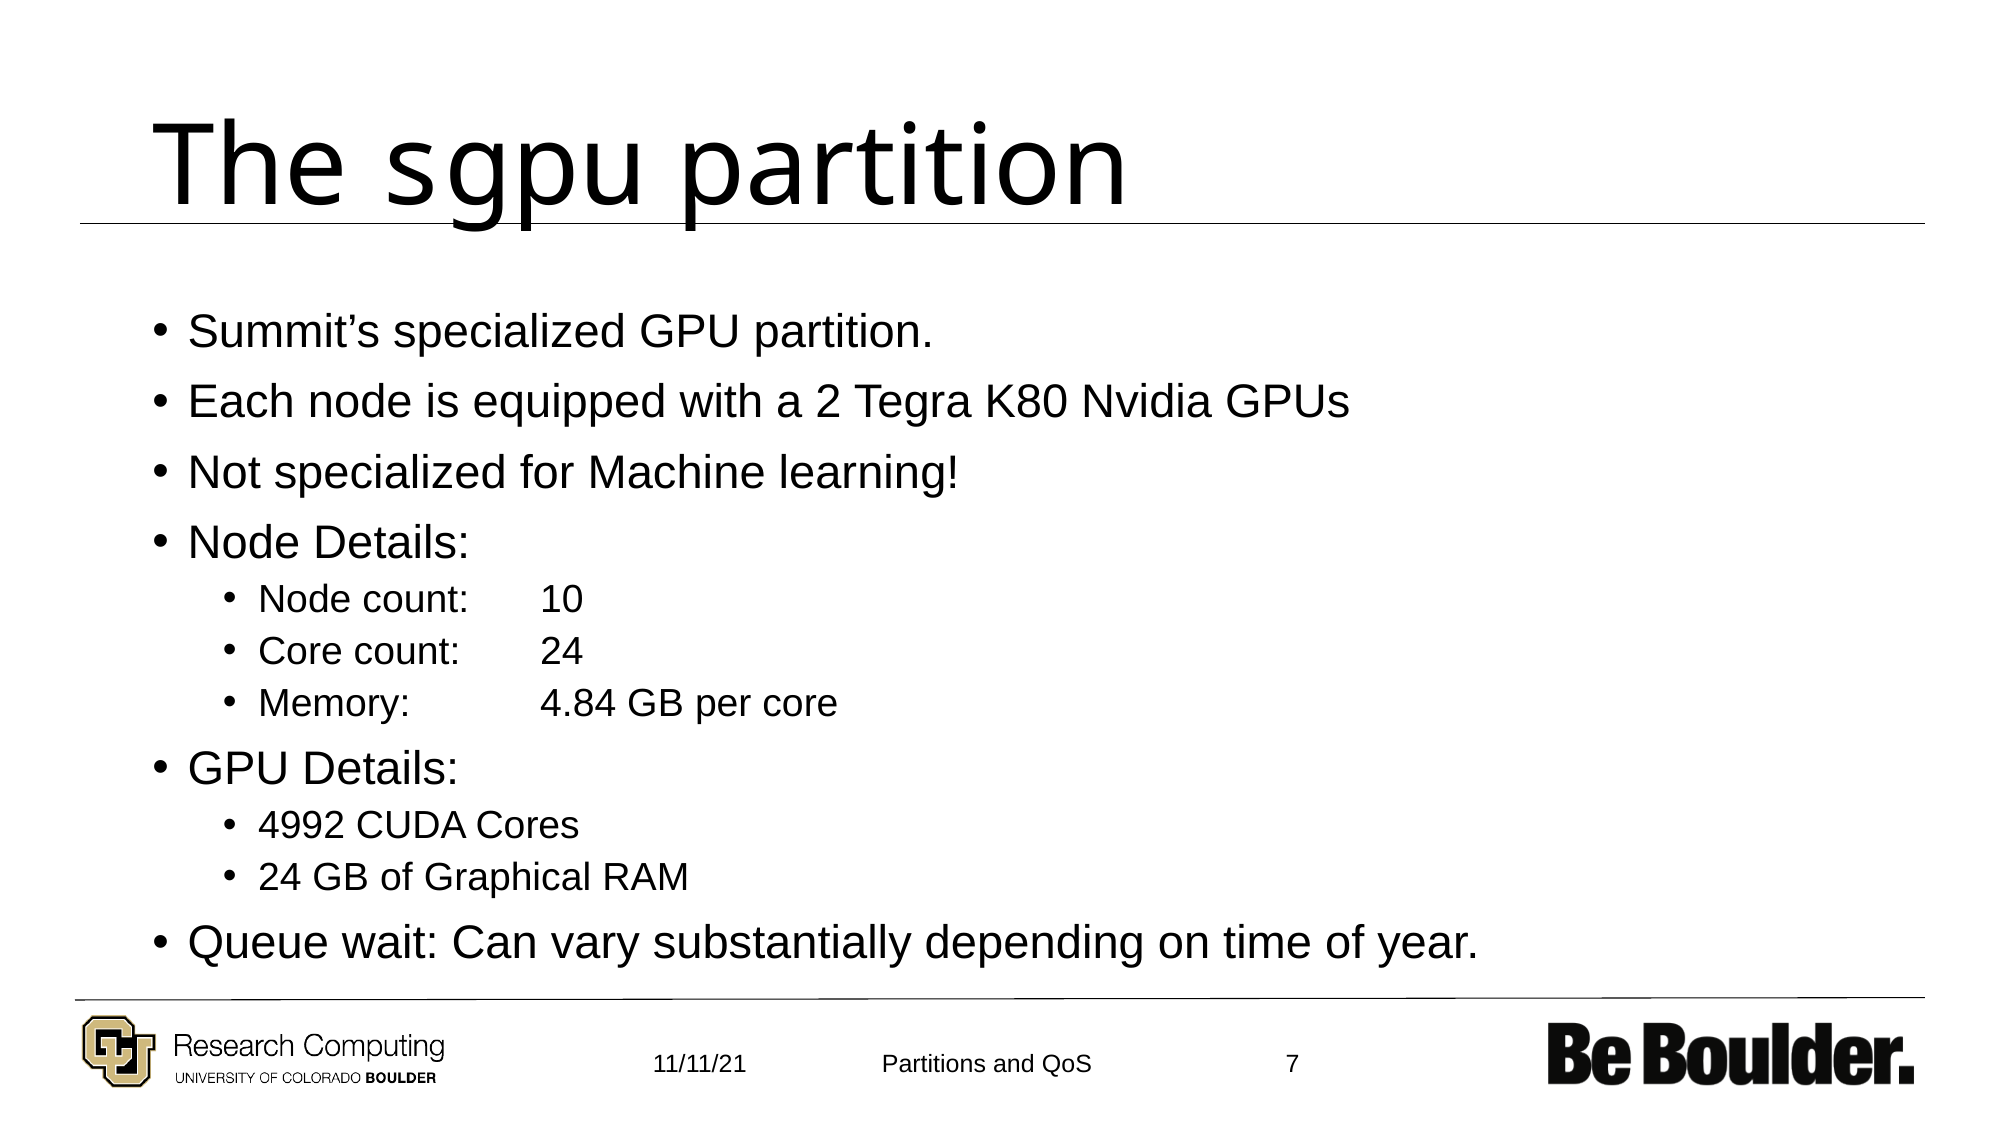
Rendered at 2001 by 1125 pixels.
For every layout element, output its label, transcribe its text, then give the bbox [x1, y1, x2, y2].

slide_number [637, 1032, 772, 1093]
list Summit’s specialized GPU partition. Each node is equipped with a 2 Tegra K80 Nvidia GPUs Not specialized for Machine learning! Node Details: Node count: 10 Core count: 24 Memory: 4.84 GB per core GPU Details: 4992 CUDA Cores 24 GB of Graphical RAM Queue wait: Can vary substantially depending on time of year. [137, 299, 1863, 983]
footer Partitions and QoS [772, 1032, 1202, 1093]
picture [81, 1015, 444, 1088]
slide_number 7 [1202, 1032, 1315, 1093]
title The sgpu partition [137, 59, 1863, 278]
picture [1524, 1015, 1938, 1088]
